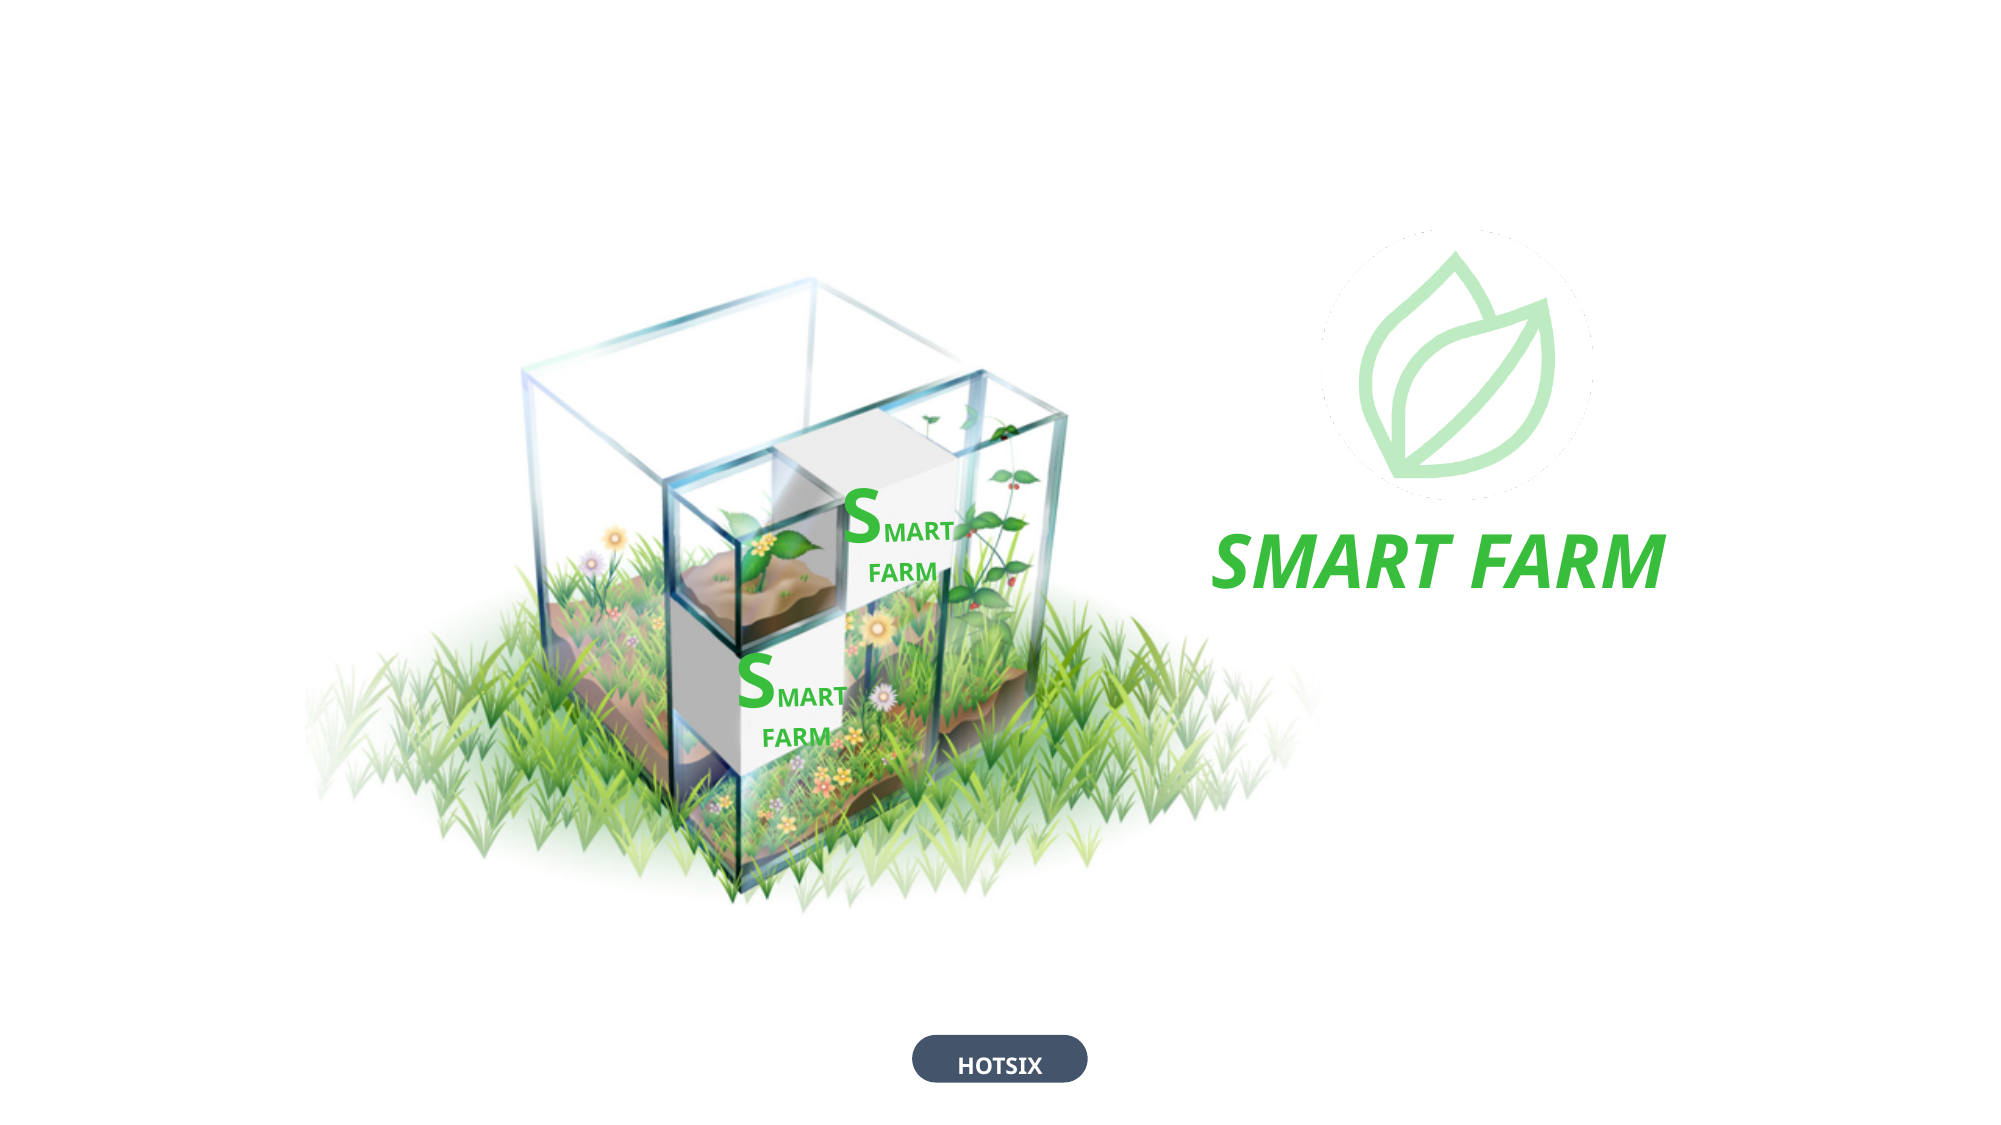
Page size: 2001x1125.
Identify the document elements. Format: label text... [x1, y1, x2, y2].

text_box HOTSIX [911, 1033, 1089, 1084]
picture [304, 228, 1593, 945]
text_box SMART FARM [1321, 461, 1926, 612]
